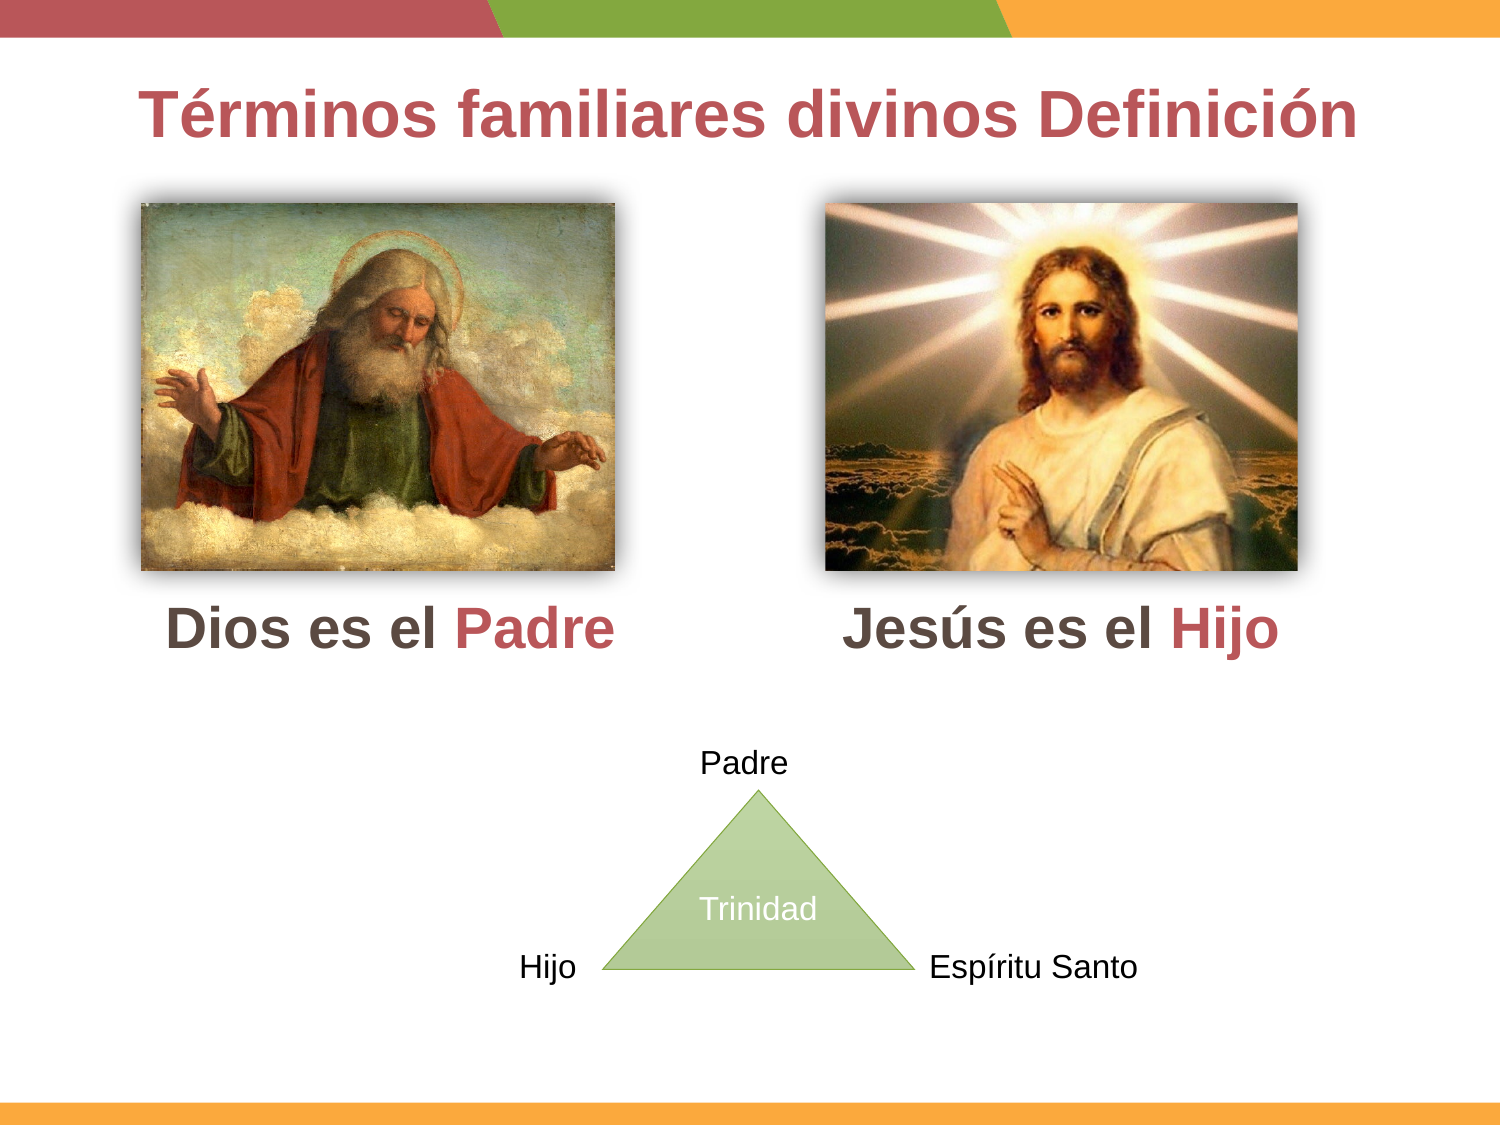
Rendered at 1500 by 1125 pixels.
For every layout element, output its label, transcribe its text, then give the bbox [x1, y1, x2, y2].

text_box Hijo [504, 938, 632, 993]
title Términos familiares divinos Definición [103, 63, 1397, 281]
picture [825, 203, 1298, 571]
text_box Trinidad [629, 789, 914, 970]
text_box Padre [650, 733, 838, 789]
text_box Jesús es el Hijo [758, 582, 1365, 668]
text_box Espíritu Santo [914, 938, 1226, 993]
picture [141, 202, 615, 571]
text_box Dios es el Padre [88, 582, 695, 668]
